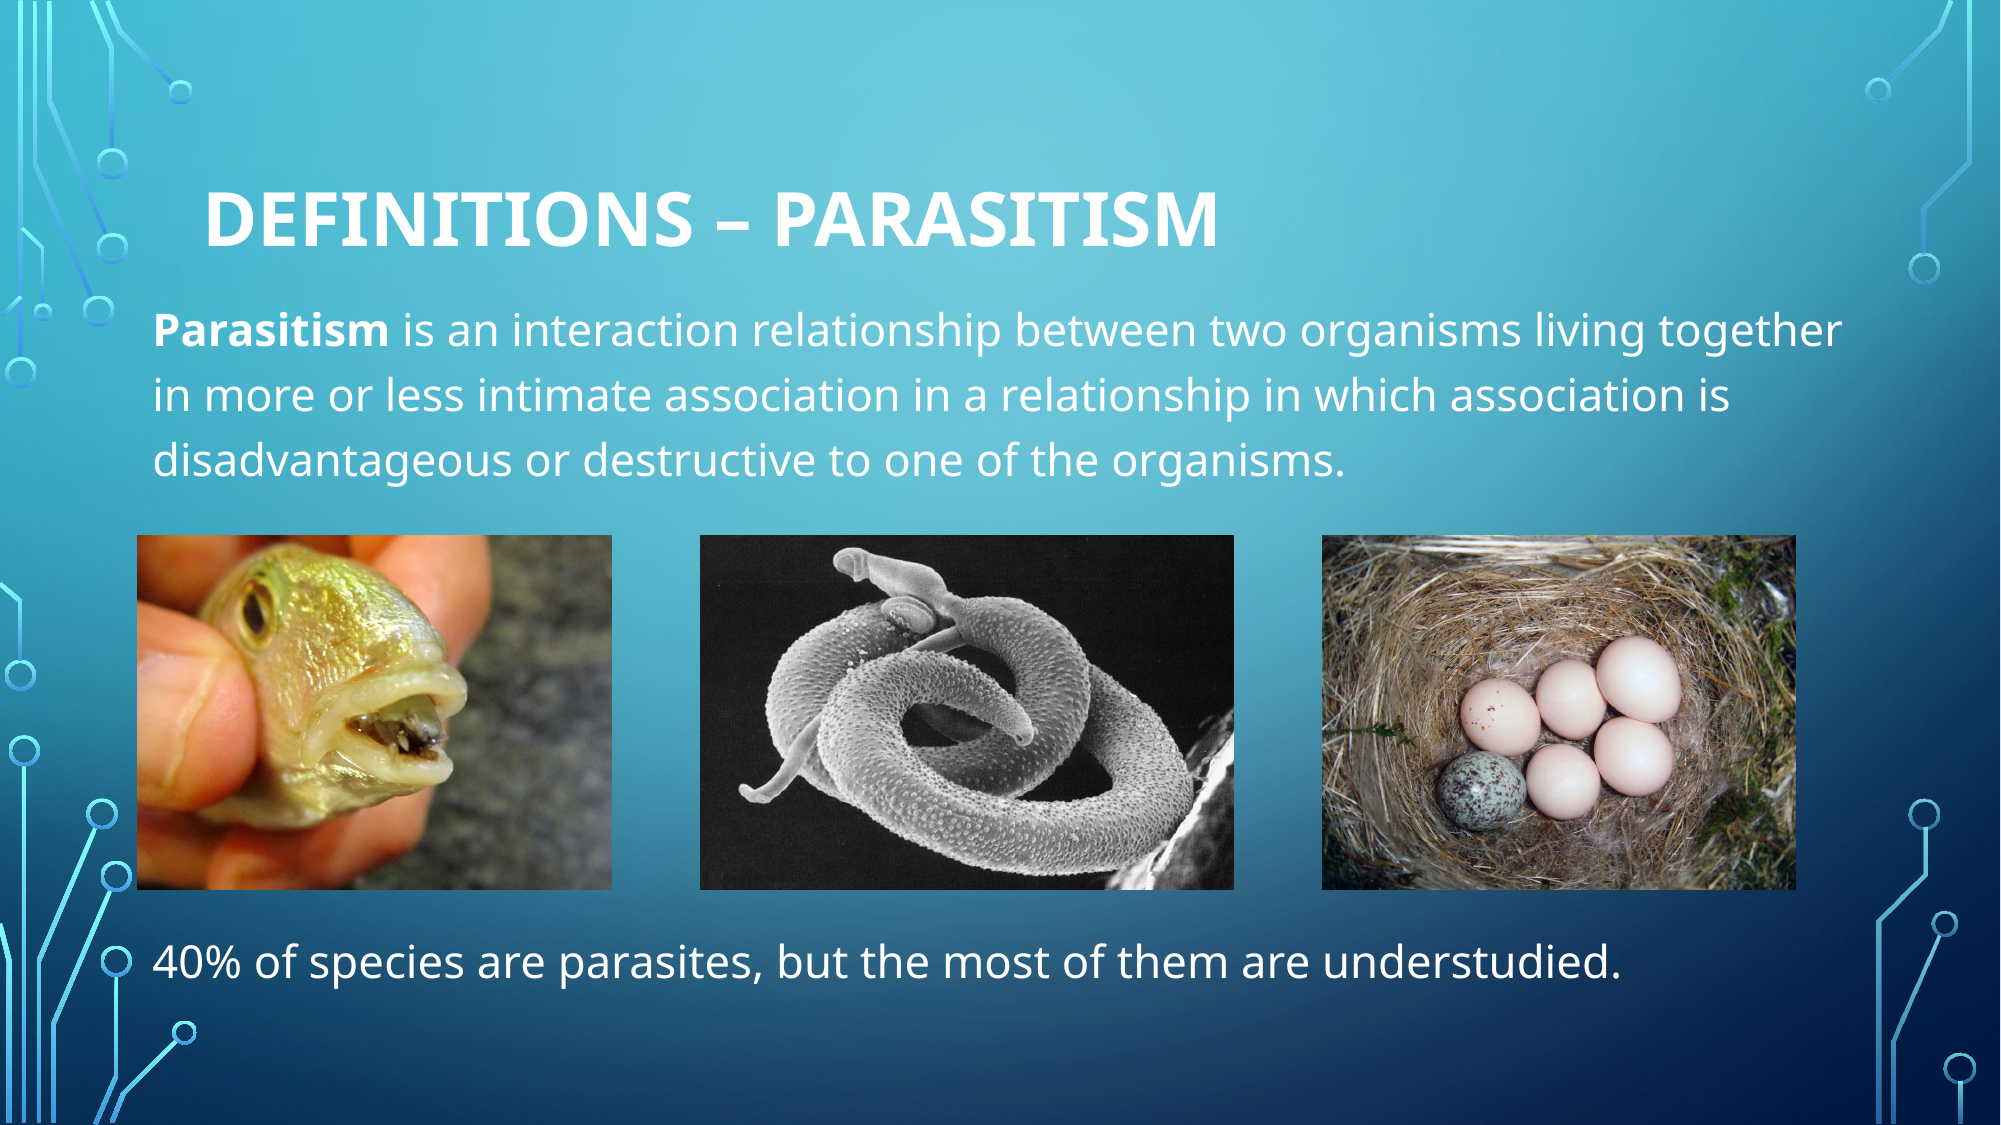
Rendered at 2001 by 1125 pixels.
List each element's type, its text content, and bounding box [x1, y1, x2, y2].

list Parasitism is an interaction relationship between two organisms living together in more or less intimate association in a relationship in which association is disadvantageous or destructive to one of the organisms. [137, 283, 1863, 493]
title Definitions – Parasitism [187, 101, 1813, 283]
text_box 40% of species are parasites, but the most of them are understudied. [137, 932, 1863, 1025]
picture [137, 535, 612, 890]
picture [1322, 535, 1796, 890]
picture [700, 534, 1234, 890]
